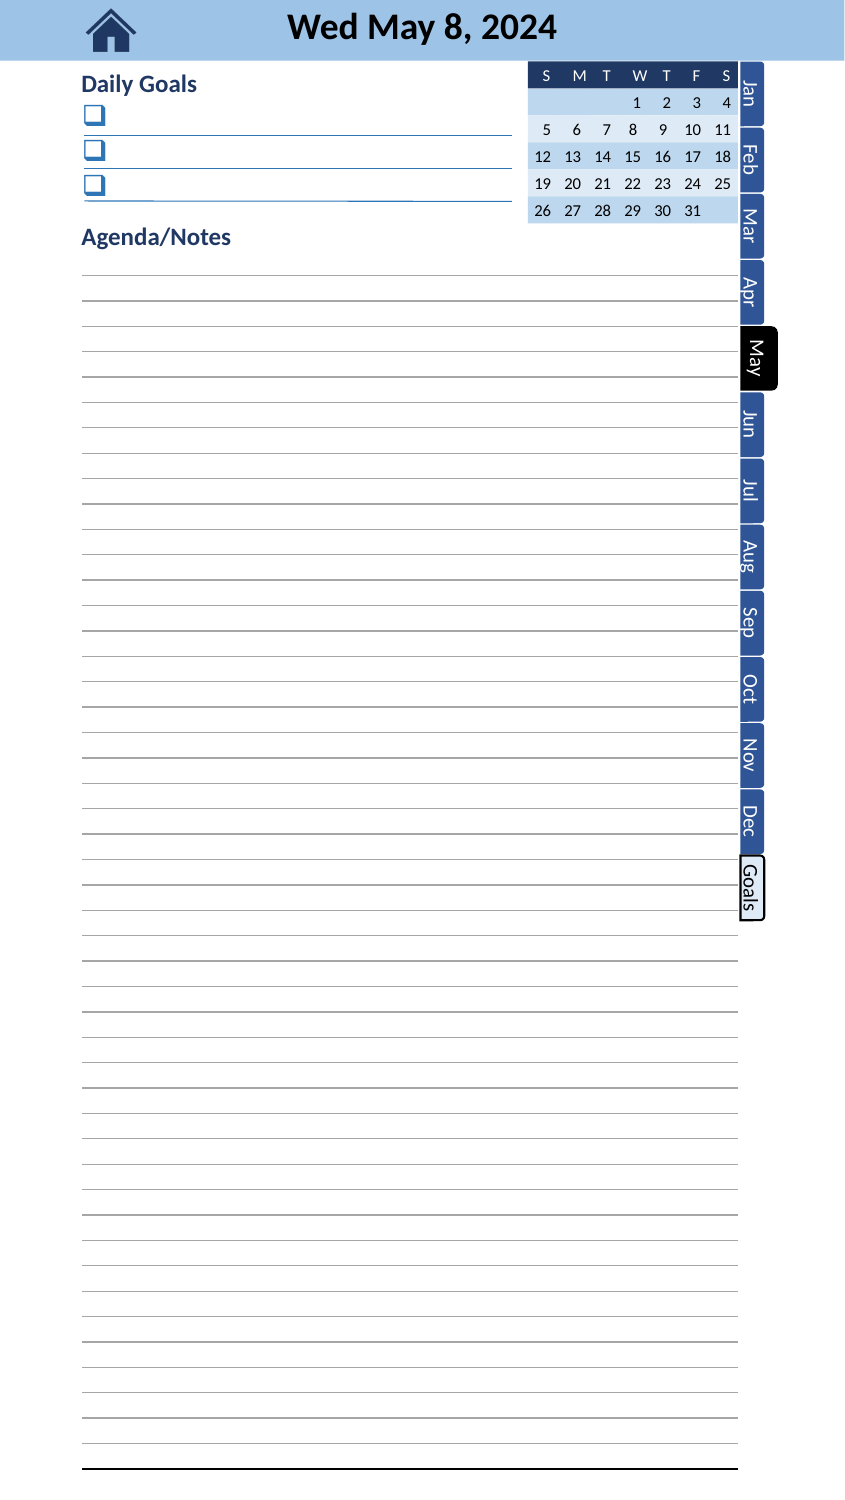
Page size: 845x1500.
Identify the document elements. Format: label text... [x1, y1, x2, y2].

list Wed May 8, 2024 [190, 0, 655, 61]
picture [82, 1, 140, 59]
